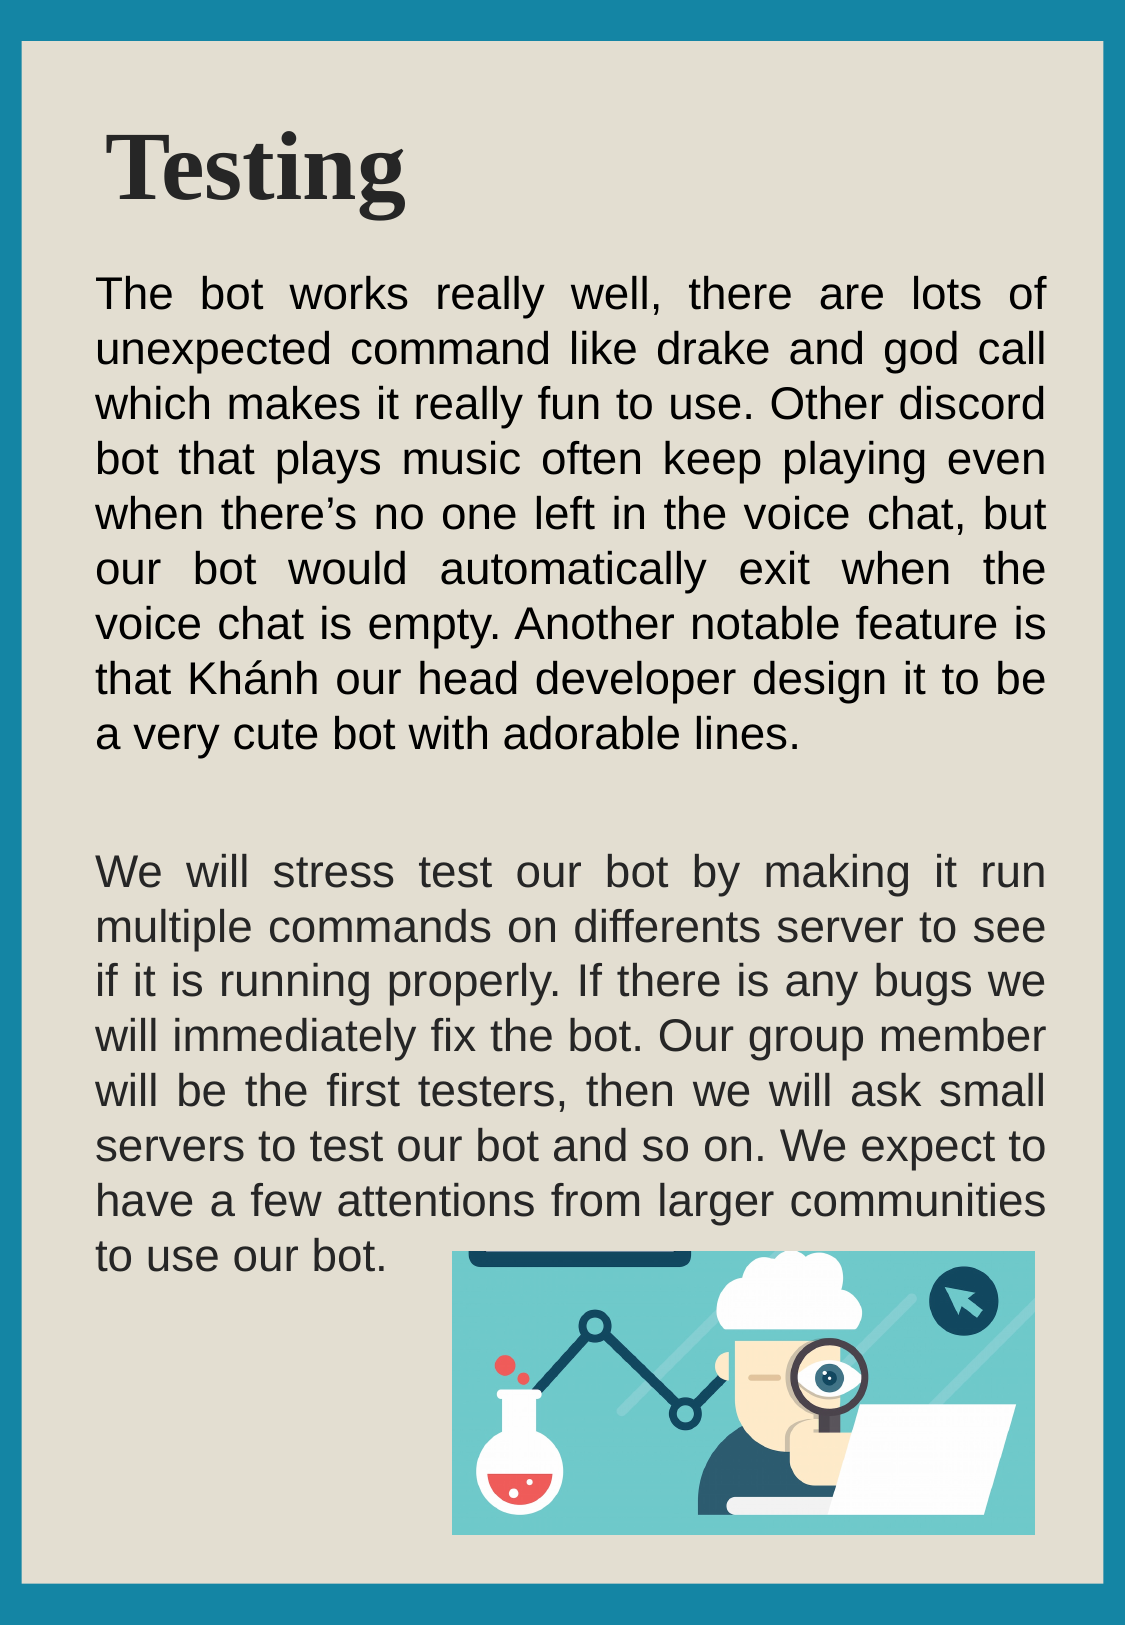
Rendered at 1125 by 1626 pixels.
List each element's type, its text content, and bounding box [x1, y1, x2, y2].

picture [452, 1250, 1036, 1536]
list The bot works really well, there are lots of unexpected command like drake and god call which makes it really fun to use. Other discord bot that plays music often keep playing even when there’s no one left in the voice chat, but our bot would automatically exit when the voice chat is empty. Another notable feature is that Khánh our head developer design it to be a very cute bot with adorable lines. We will stress test our bot by making it run multiple commands on differents server to see if it is running properly. If there is any bugs we will immediately fix the bot. Our group member will be the first testers, then we will ask small servers to test our bot and so on. We expect to have a few attentions from larger communities to use our bot. [80, 204, 1063, 1472]
title Testing [90, 90, 1035, 204]
